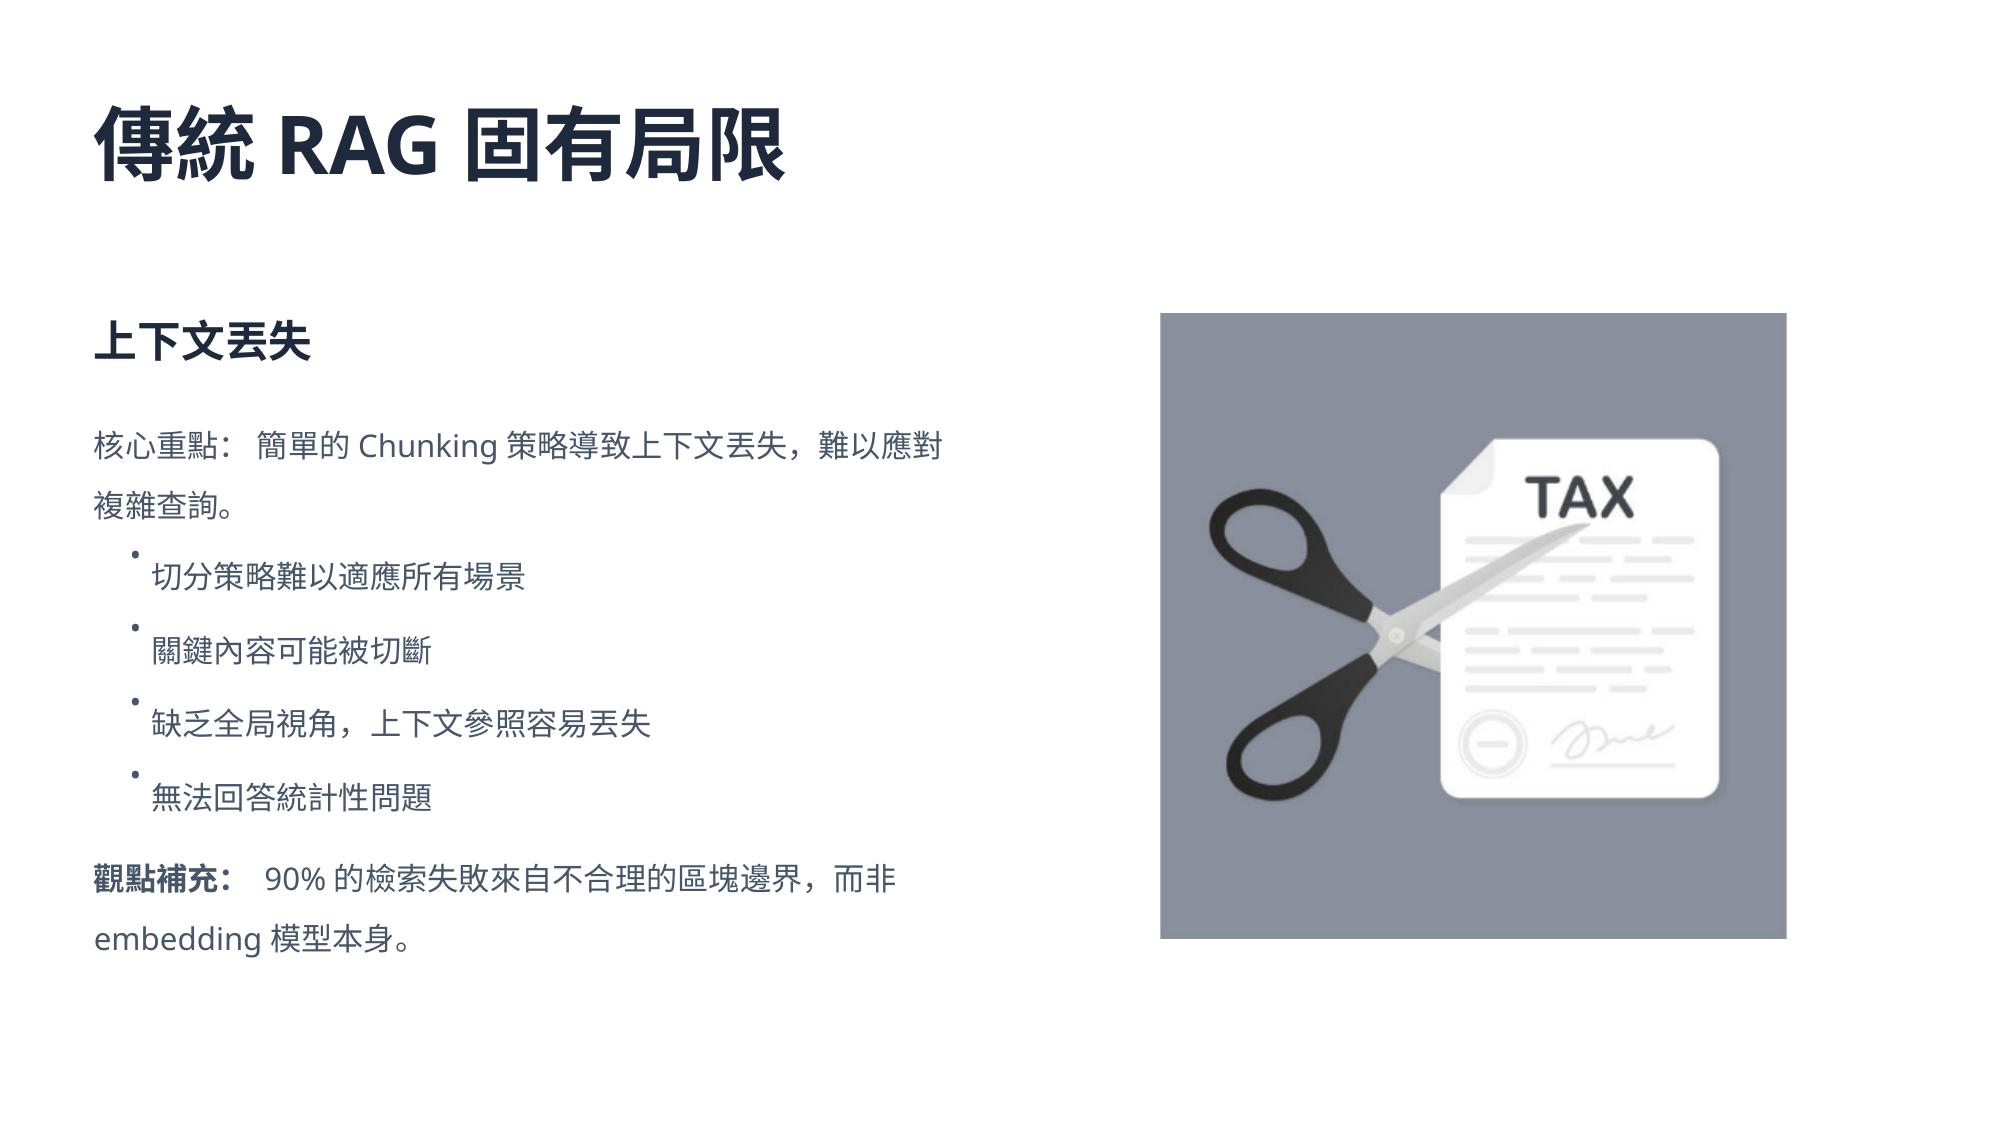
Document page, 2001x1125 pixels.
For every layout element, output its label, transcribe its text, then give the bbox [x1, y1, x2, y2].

text_box 核心重點： 簡單的Chunking策略導致上下文丟失，難以應對複雜查詢。 [93, 403, 961, 524]
text_box • [129, 681, 140, 720]
text_box 傳統RAG固有局限 [93, 93, 1997, 192]
text_box 上下文丟失 [93, 313, 1005, 366]
text_box 缺乏全局視角，上下文參照容易丟失 [140, 681, 961, 742]
text_box • [129, 755, 140, 793]
picture [1038, 313, 1907, 939]
text_box 關鍵內容可能被切斷 [140, 608, 961, 669]
text_box 切分策略難以適應所有場景 [140, 535, 961, 595]
text_box 觀點補充： 90%的檢索失敗來自不合理的區塊邊界，而非embedding模型本身。 [93, 836, 961, 957]
text_box • [129, 535, 140, 573]
text_box • [129, 608, 140, 647]
text_box 無法回答統計性問題 [140, 755, 961, 816]
